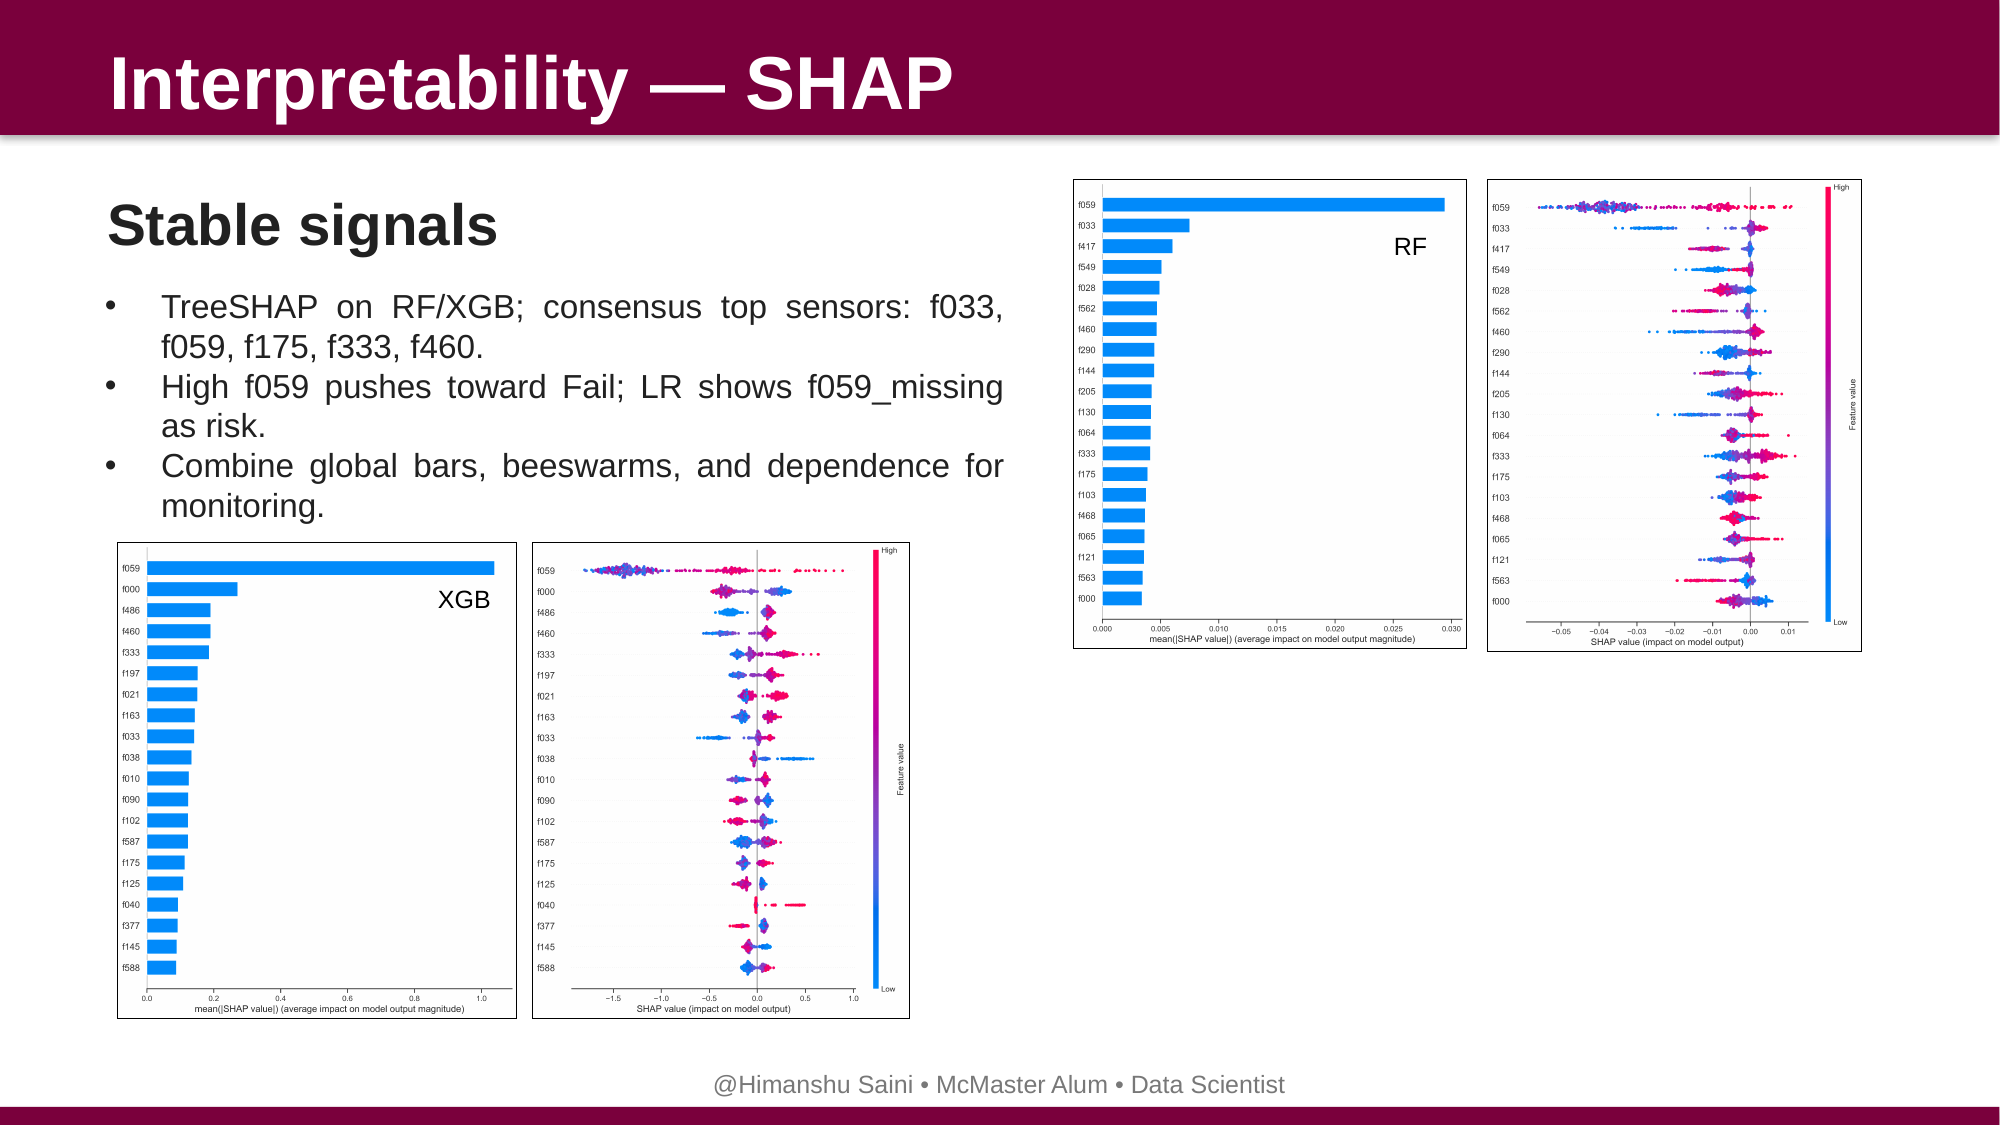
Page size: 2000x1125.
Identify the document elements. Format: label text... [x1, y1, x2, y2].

text_box TreeSHAP on RF/XGB; consensus top sensors: f033, f059, f175, f333, f460. High f059 pushes toward Fail; LR shows f059_missing as risk. Combine global bars, beeswarms, and dependence for monitoring. [89, 284, 1020, 525]
text_box [0, 0, 2000, 136]
text_box Stable signals [92, 179, 515, 265]
text_box [0, 1106, 2000, 1125]
picture [1073, 179, 1467, 649]
picture [1487, 179, 1863, 652]
picture [117, 542, 518, 1020]
picture [531, 542, 911, 1020]
text_box @Himanshu Saini • McMaster Alum • Data Scientist [698, 1061, 1302, 1107]
text_box Interpretability — SHAP [94, 26, 970, 132]
